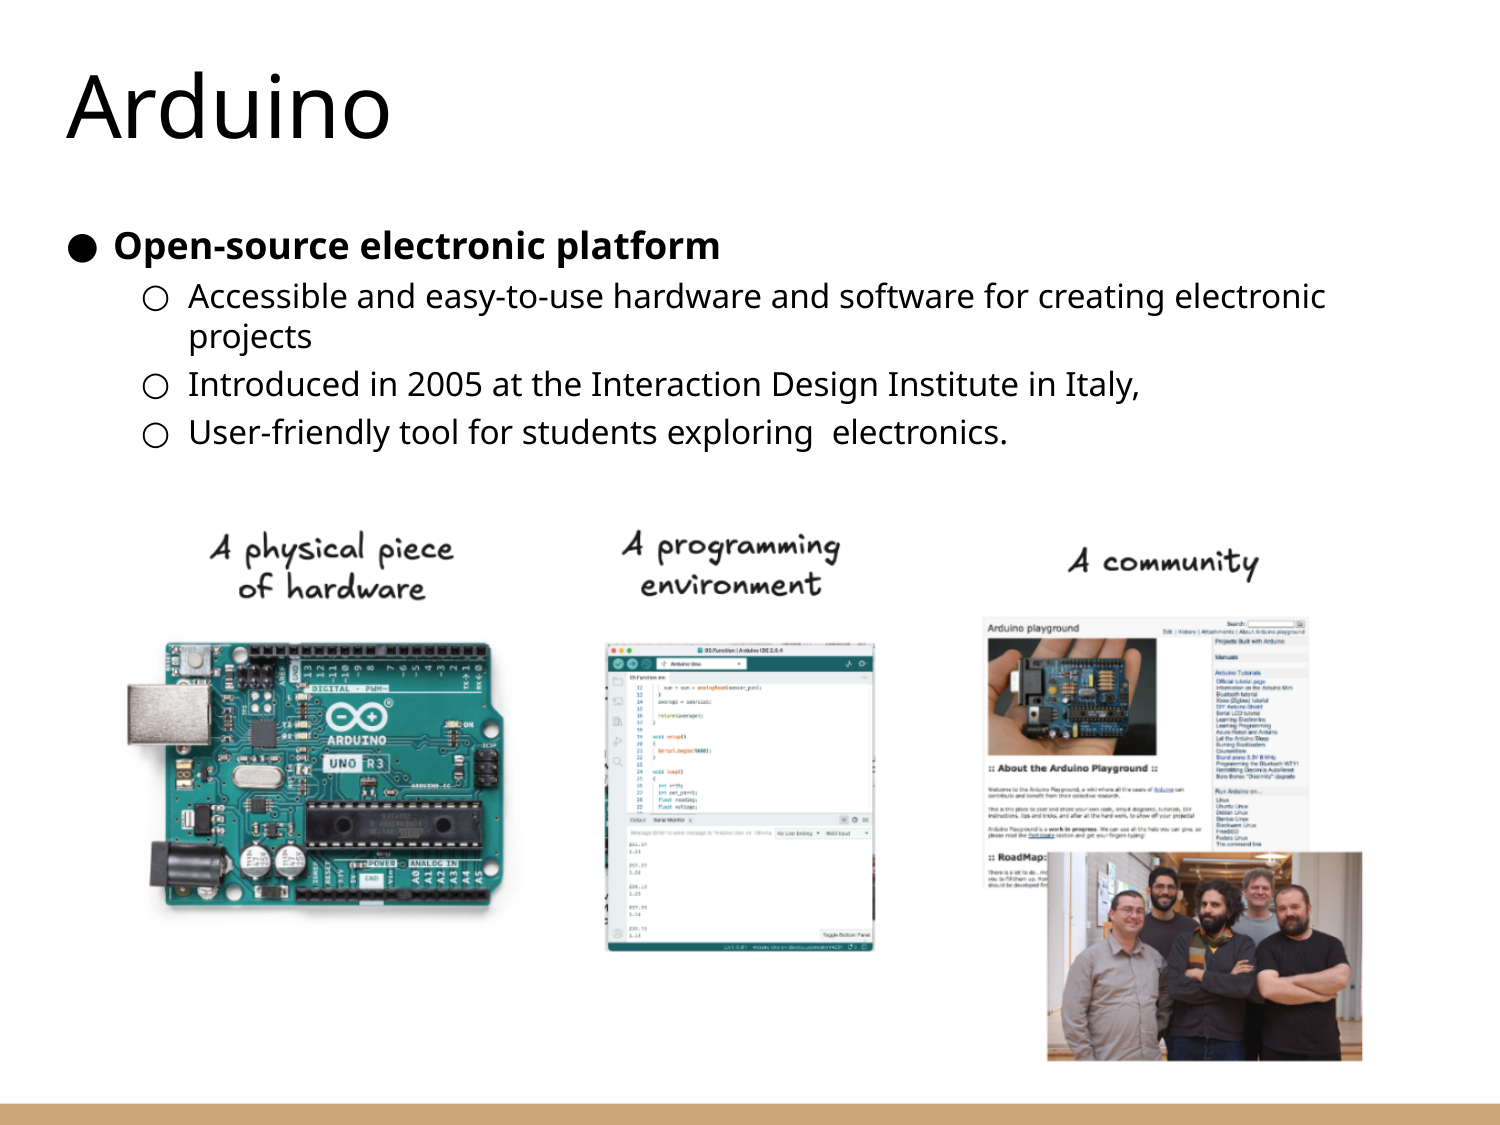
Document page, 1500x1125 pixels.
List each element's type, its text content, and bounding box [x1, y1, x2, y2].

picture [94, 523, 1371, 1078]
title Arduino [51, 69, 1449, 172]
list Open-source electronic platform Accessible and easy-to-use hardware and software for creating electronic projects Introduced in 2005 at the Interaction Design Institute in Italy, User-friendly tool for students exploring electronics. [51, 206, 1449, 1042]
